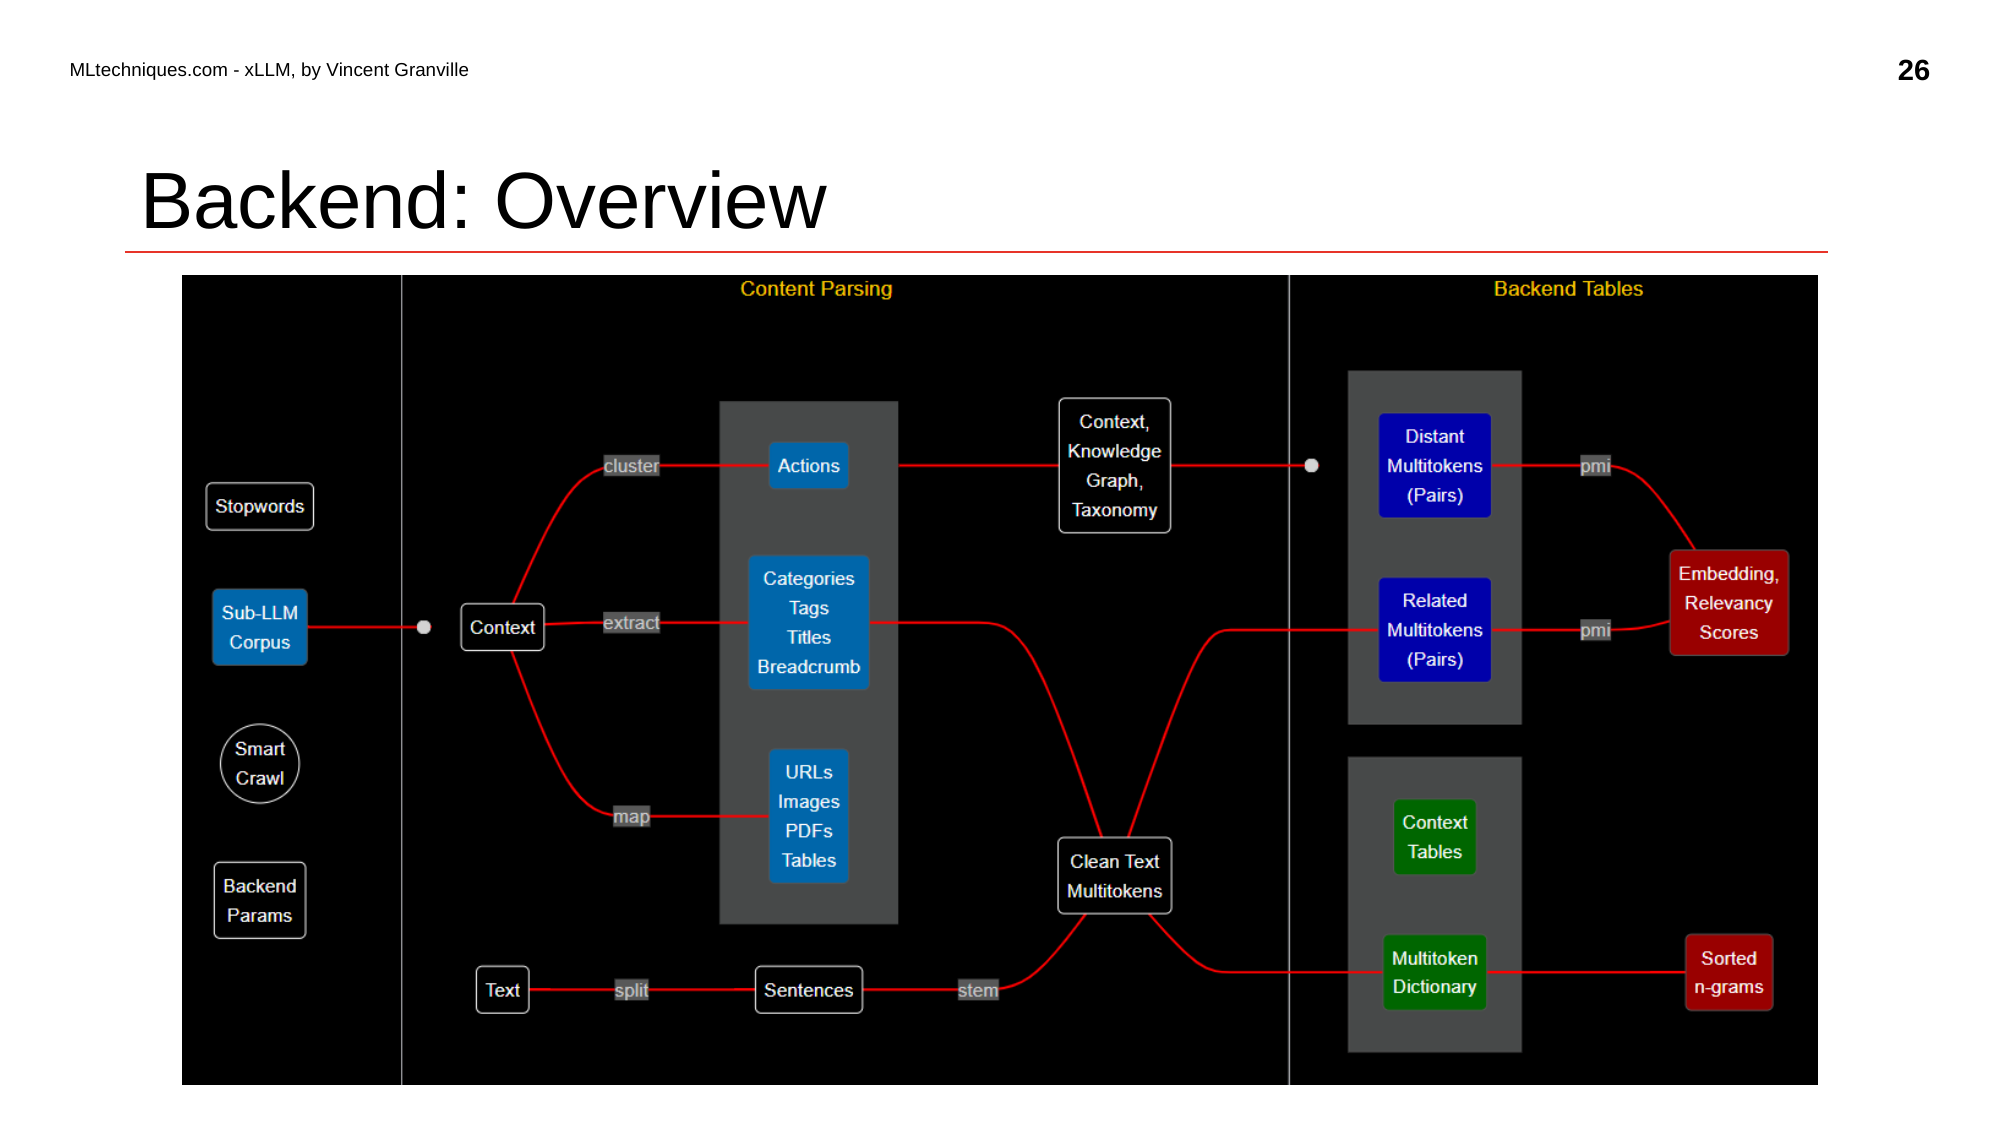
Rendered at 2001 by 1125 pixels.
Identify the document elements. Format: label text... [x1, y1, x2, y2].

slide_number 26 [1852, 38, 1977, 99]
picture [182, 275, 1818, 1086]
title Backend: Overview [124, 140, 1828, 251]
footer MLtechniques.com - xLLM, by Vincent Granville [54, 38, 730, 99]
